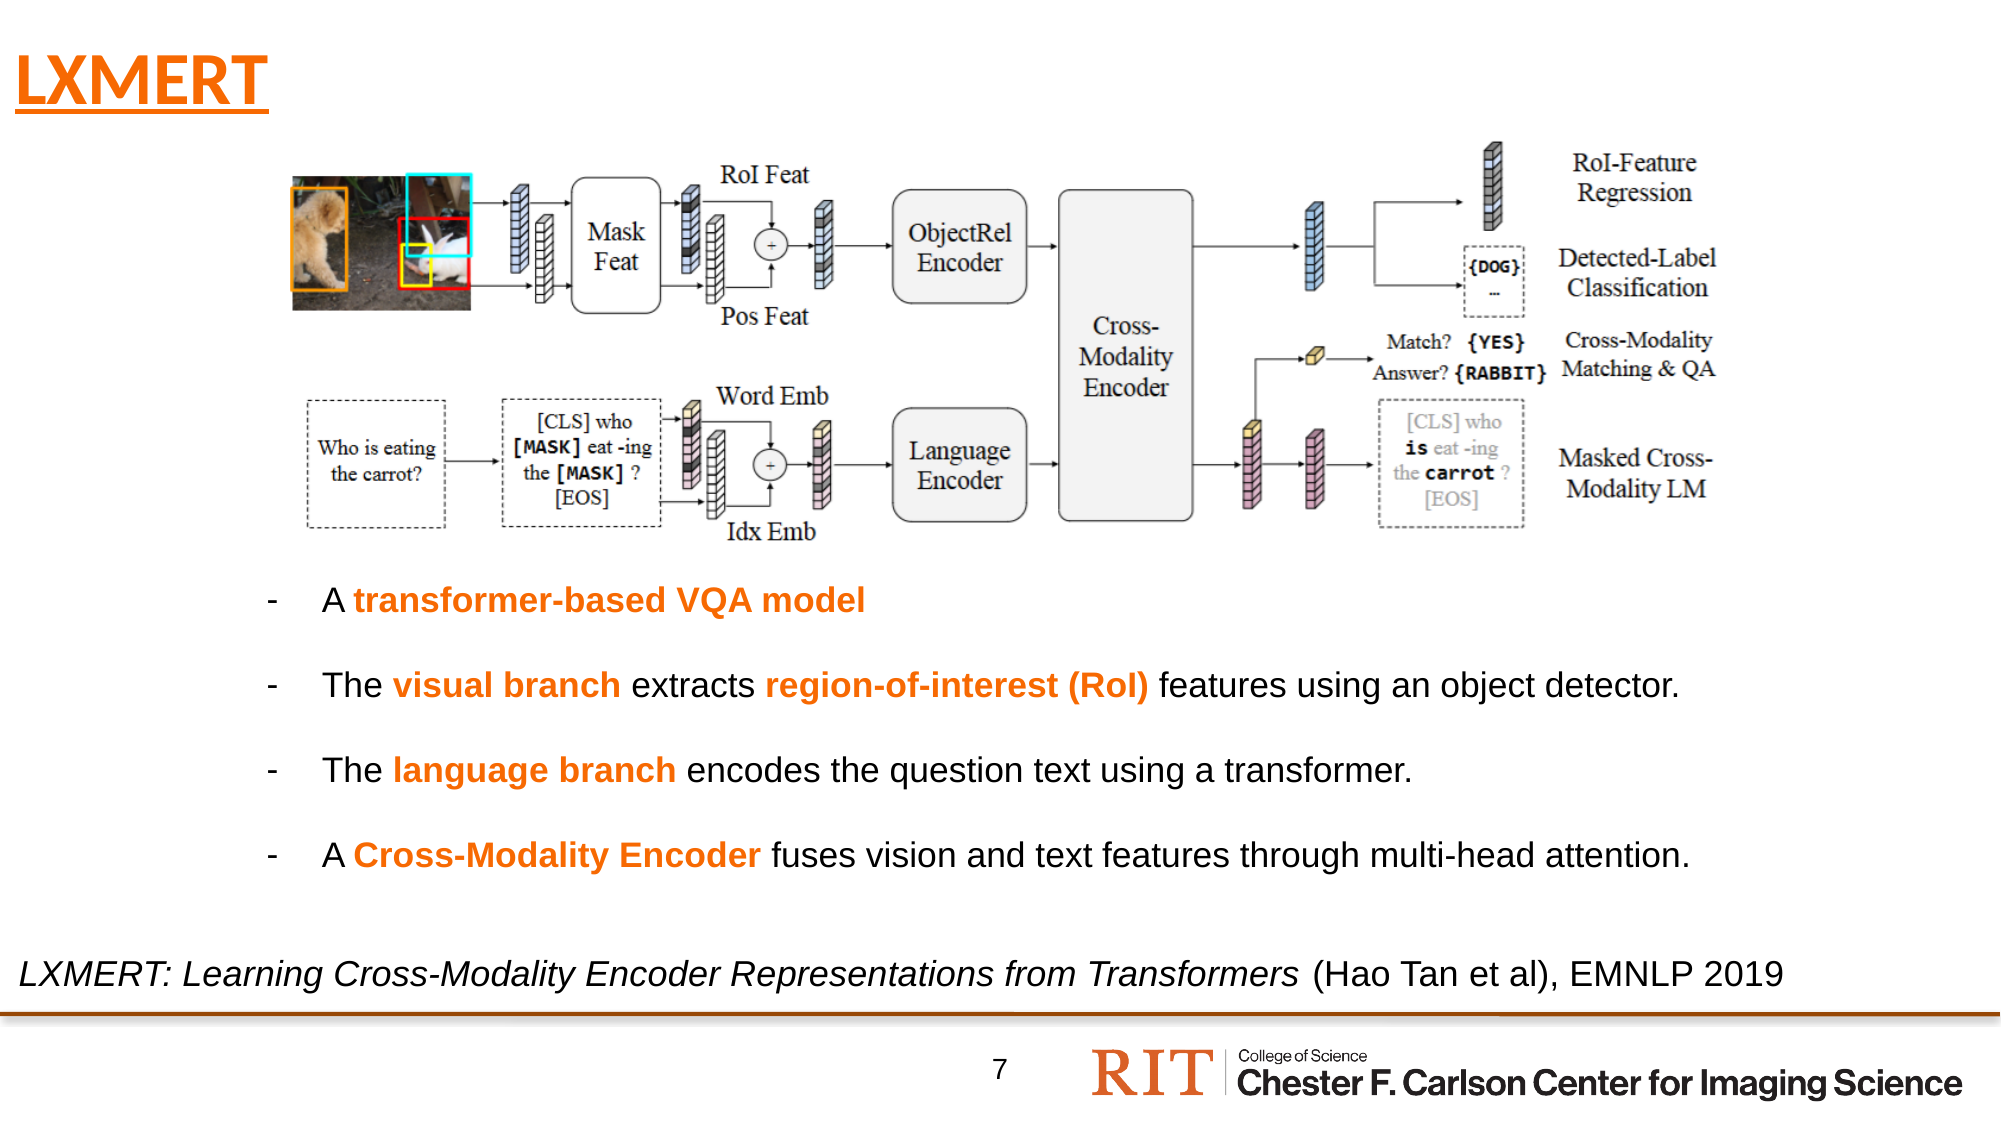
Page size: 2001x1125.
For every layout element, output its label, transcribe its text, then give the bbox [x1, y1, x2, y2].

picture [251, 56, 1787, 563]
text_box A transformer-based VQA model The visual branch extracts region-of-interest (RoI) features using an object detector. The language branch encodes the question text using a transformer. A Cross-Modality Encoder fuses vision and text features through multi-head attention. [231, 562, 1787, 933]
title LXMERT [0, 0, 1010, 149]
picture [1086, 1038, 1972, 1106]
text_box LXMERT: Learning Cross-Modality Encoder Representations from Transformers (Hao Tan et al), EMNLP 2019 [0, 931, 1921, 1013]
slide_number ‹#› [913, 1043, 1087, 1104]
